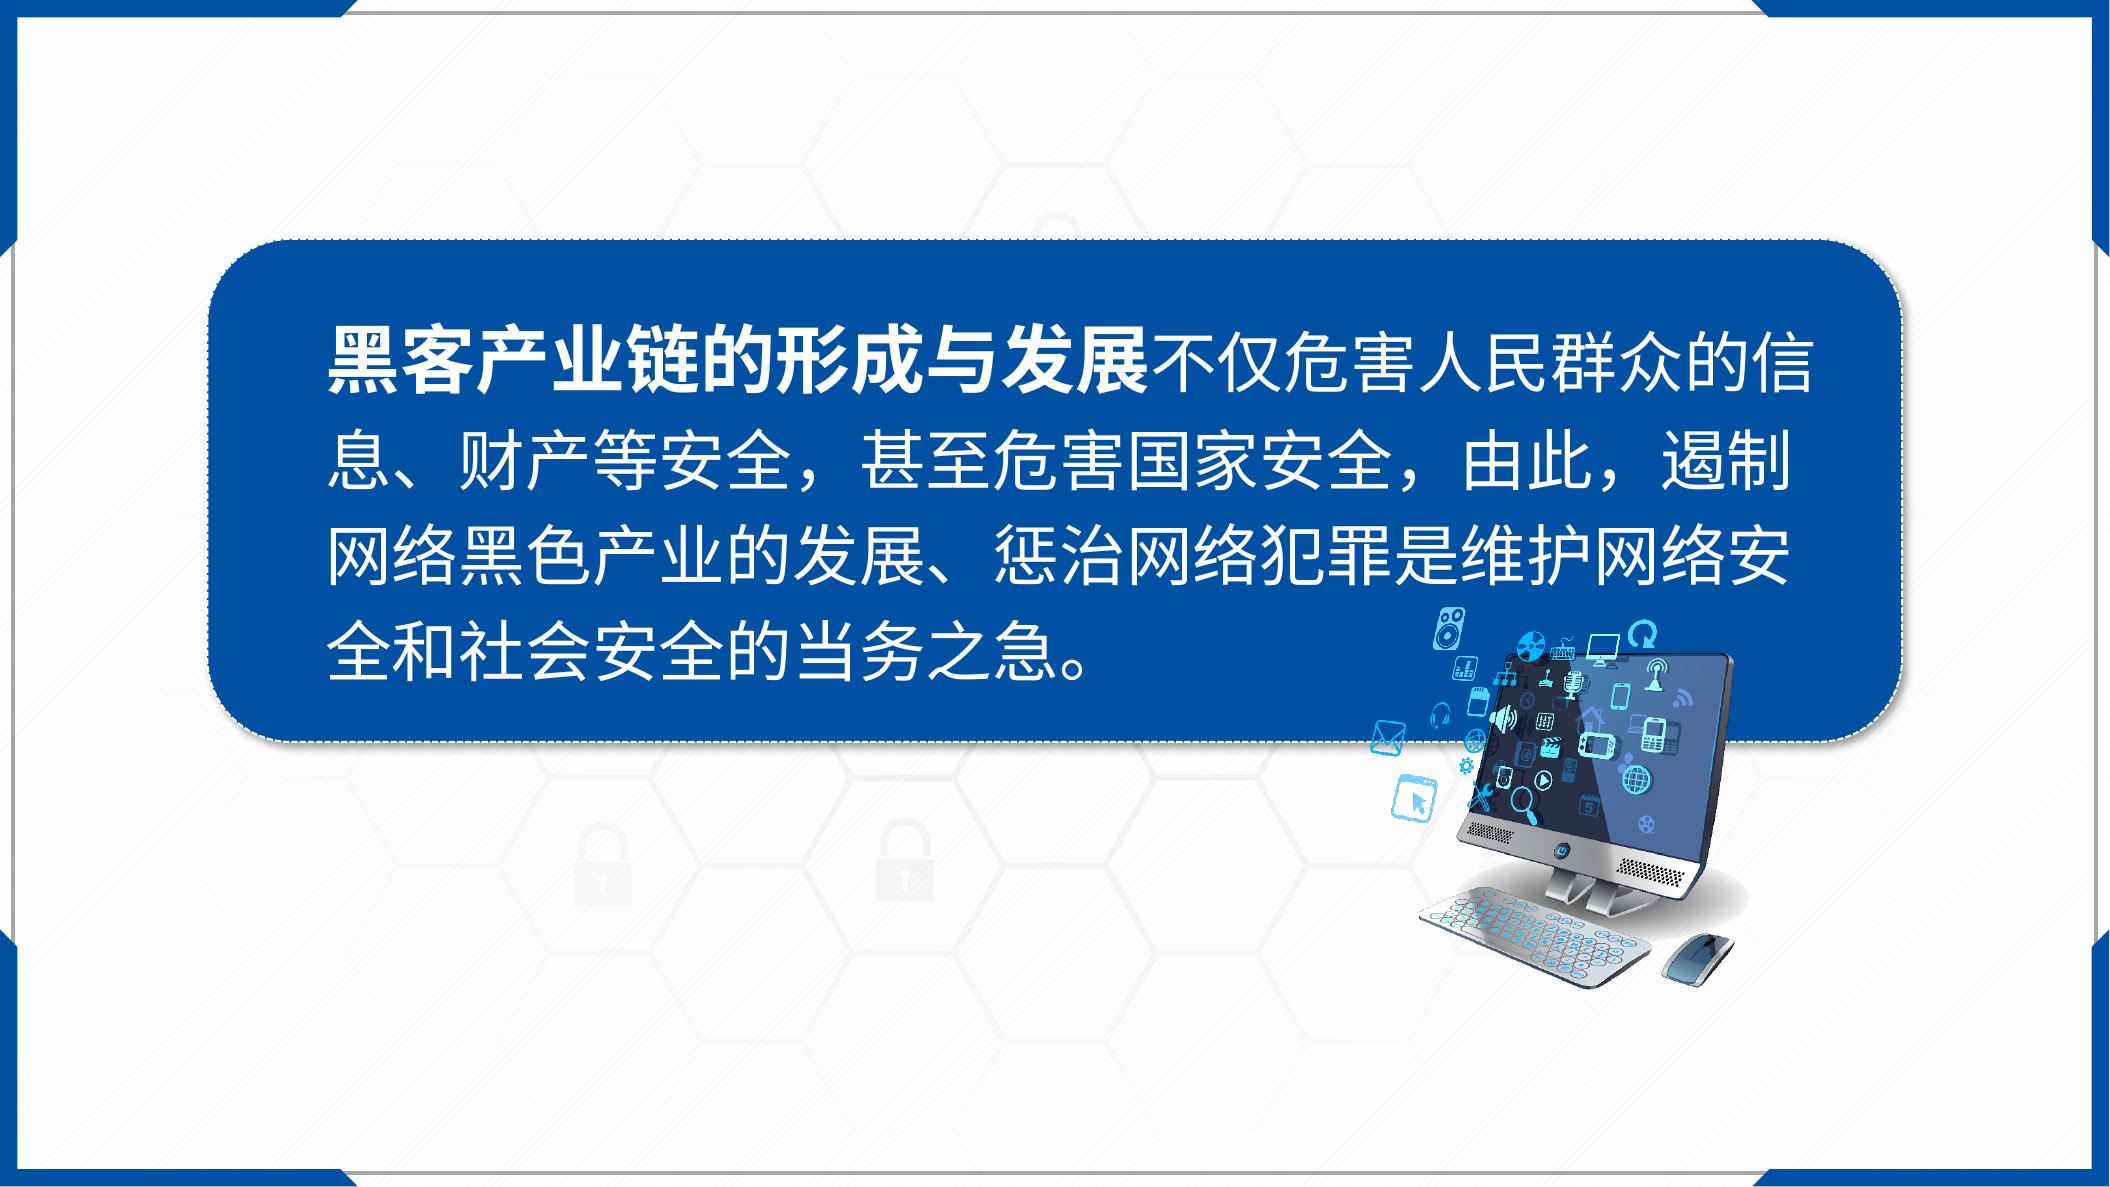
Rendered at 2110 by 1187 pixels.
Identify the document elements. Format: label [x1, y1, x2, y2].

text_box [207, 238, 1903, 742]
picture [80, 0, 2029, 1187]
